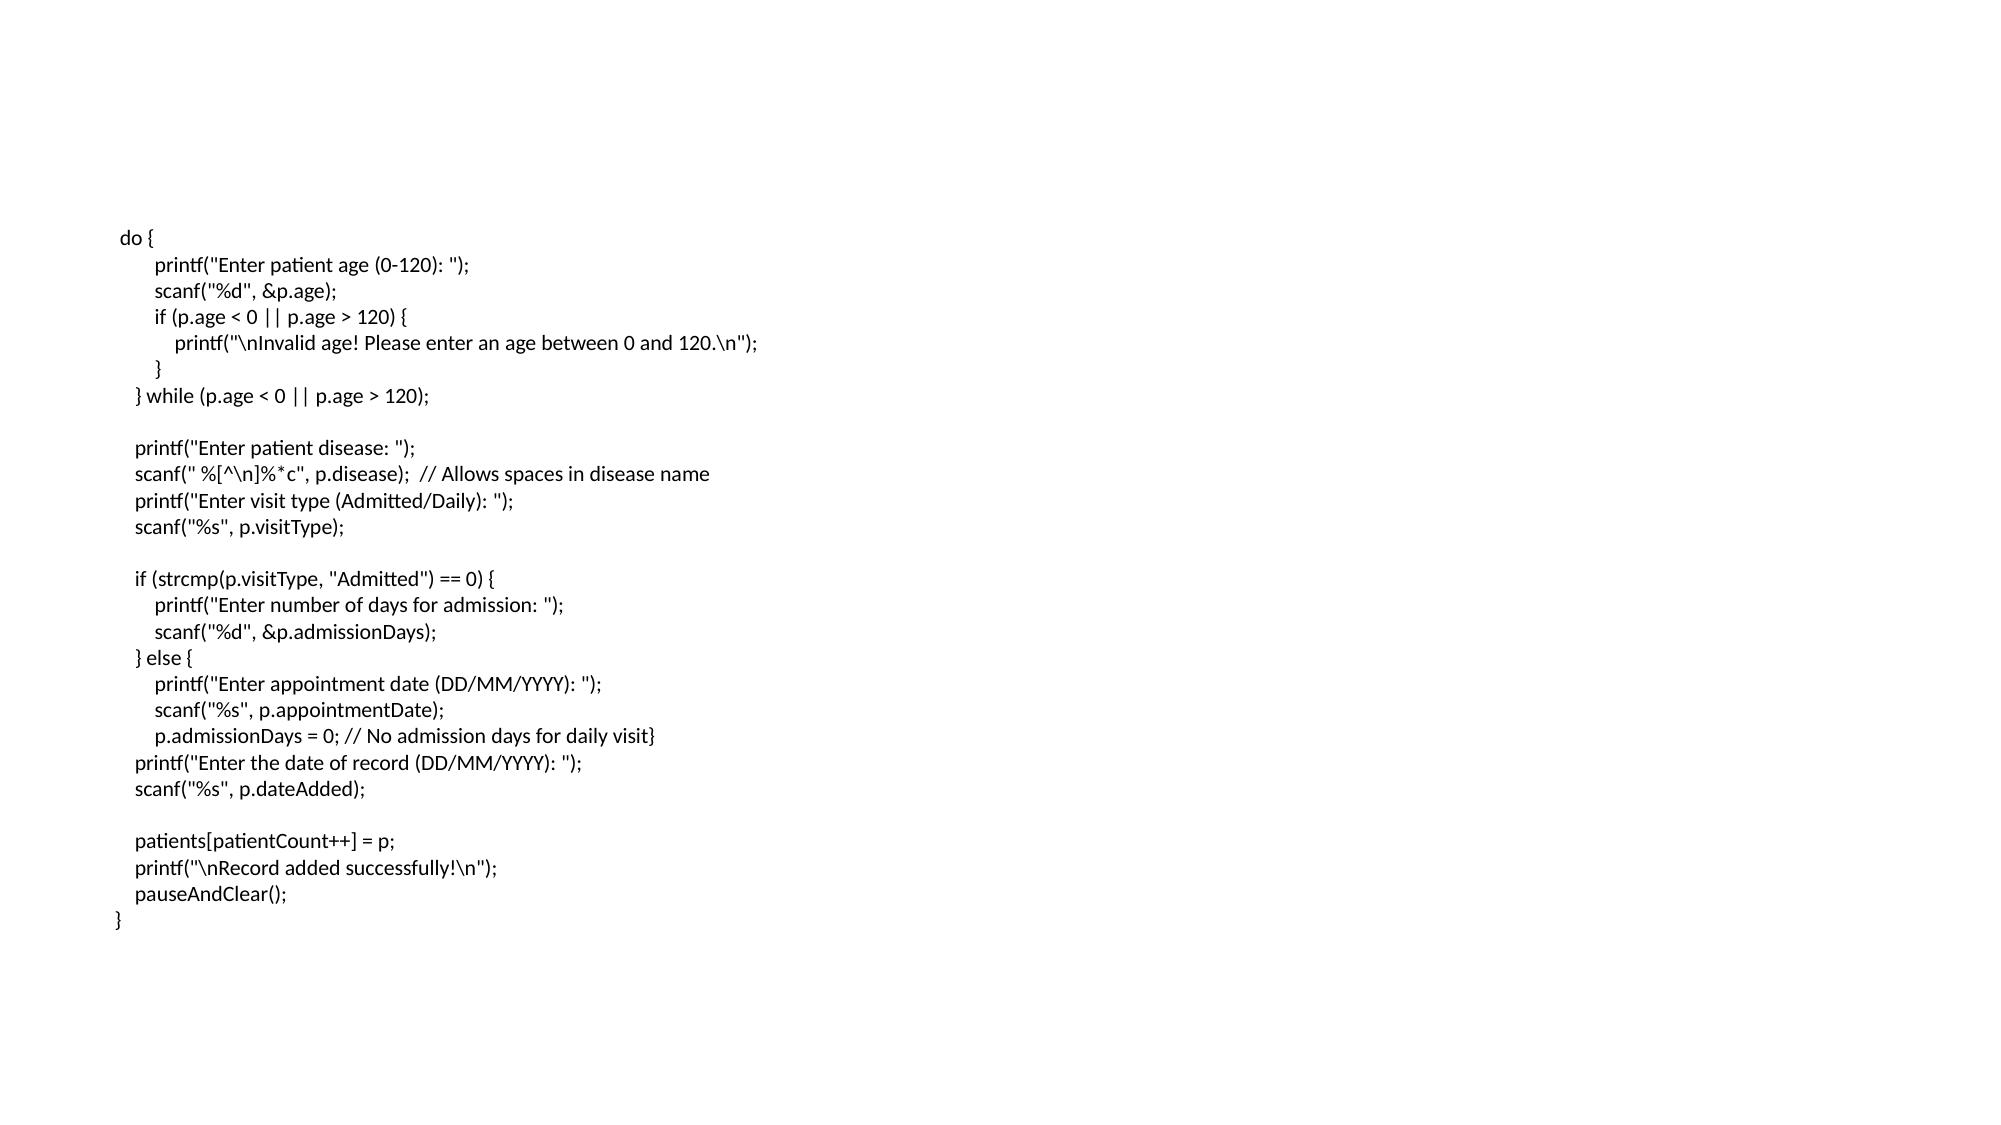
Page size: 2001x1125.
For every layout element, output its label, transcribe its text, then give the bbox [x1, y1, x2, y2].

text_box do { printf("Enter patient age (0-120): "); scanf("%d", &p.age); if (p.age < 0 || p.age > 120) { printf("\nInvalid age! Please enter an age between 0 and 120.\n"); } } while (p.age < 0 || p.age > 120); printf("Enter patient disease: "); scanf(" %[^\n]%*c", p.disease); // Allows spaces in disease name printf("Enter visit type (Admitted/Daily): "); scanf("%s", p.visitType); if (strcmp(p.visitType, "Admitted") == 0) { printf("Enter number of days for admission: "); scanf("%d", &p.admissionDays); } else { printf("Enter appointment date (DD/MM/YYYY): "); scanf("%s", p.appointmentDate); p.admissionDays = 0; // No admission days for daily visit} printf("Enter the date of record (DD/MM/YYYY): "); scanf("%s", p.dateAdded); patients[patientCount++] = p; printf("\nRecord added successfully!\n"); pauseAndClear(); } [99, 216, 1873, 940]
